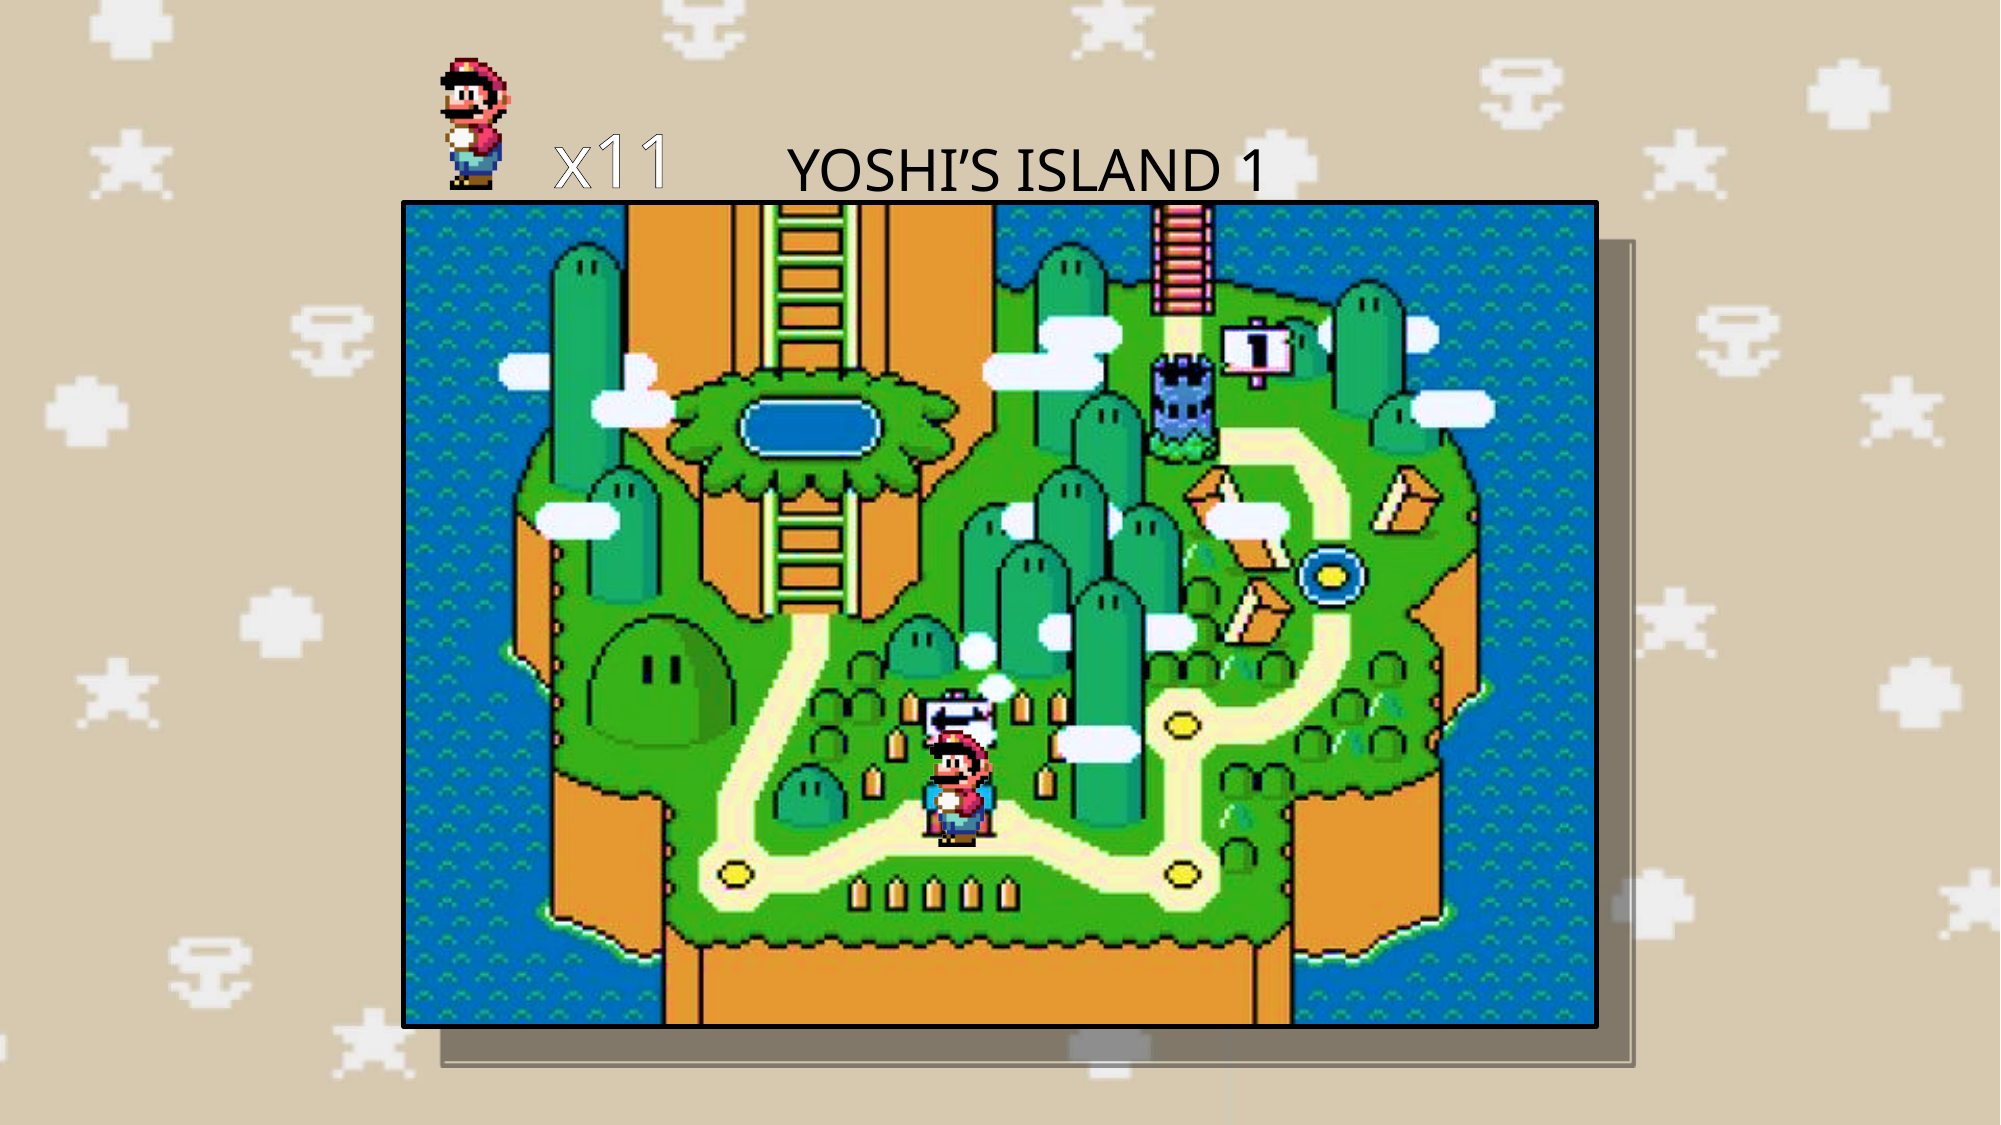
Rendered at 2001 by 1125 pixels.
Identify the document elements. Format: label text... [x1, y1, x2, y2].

picture [0, 0, 2000, 1125]
title YOSHI’S ISLAND 1 [772, 133, 1636, 213]
list x11 [537, 115, 746, 213]
